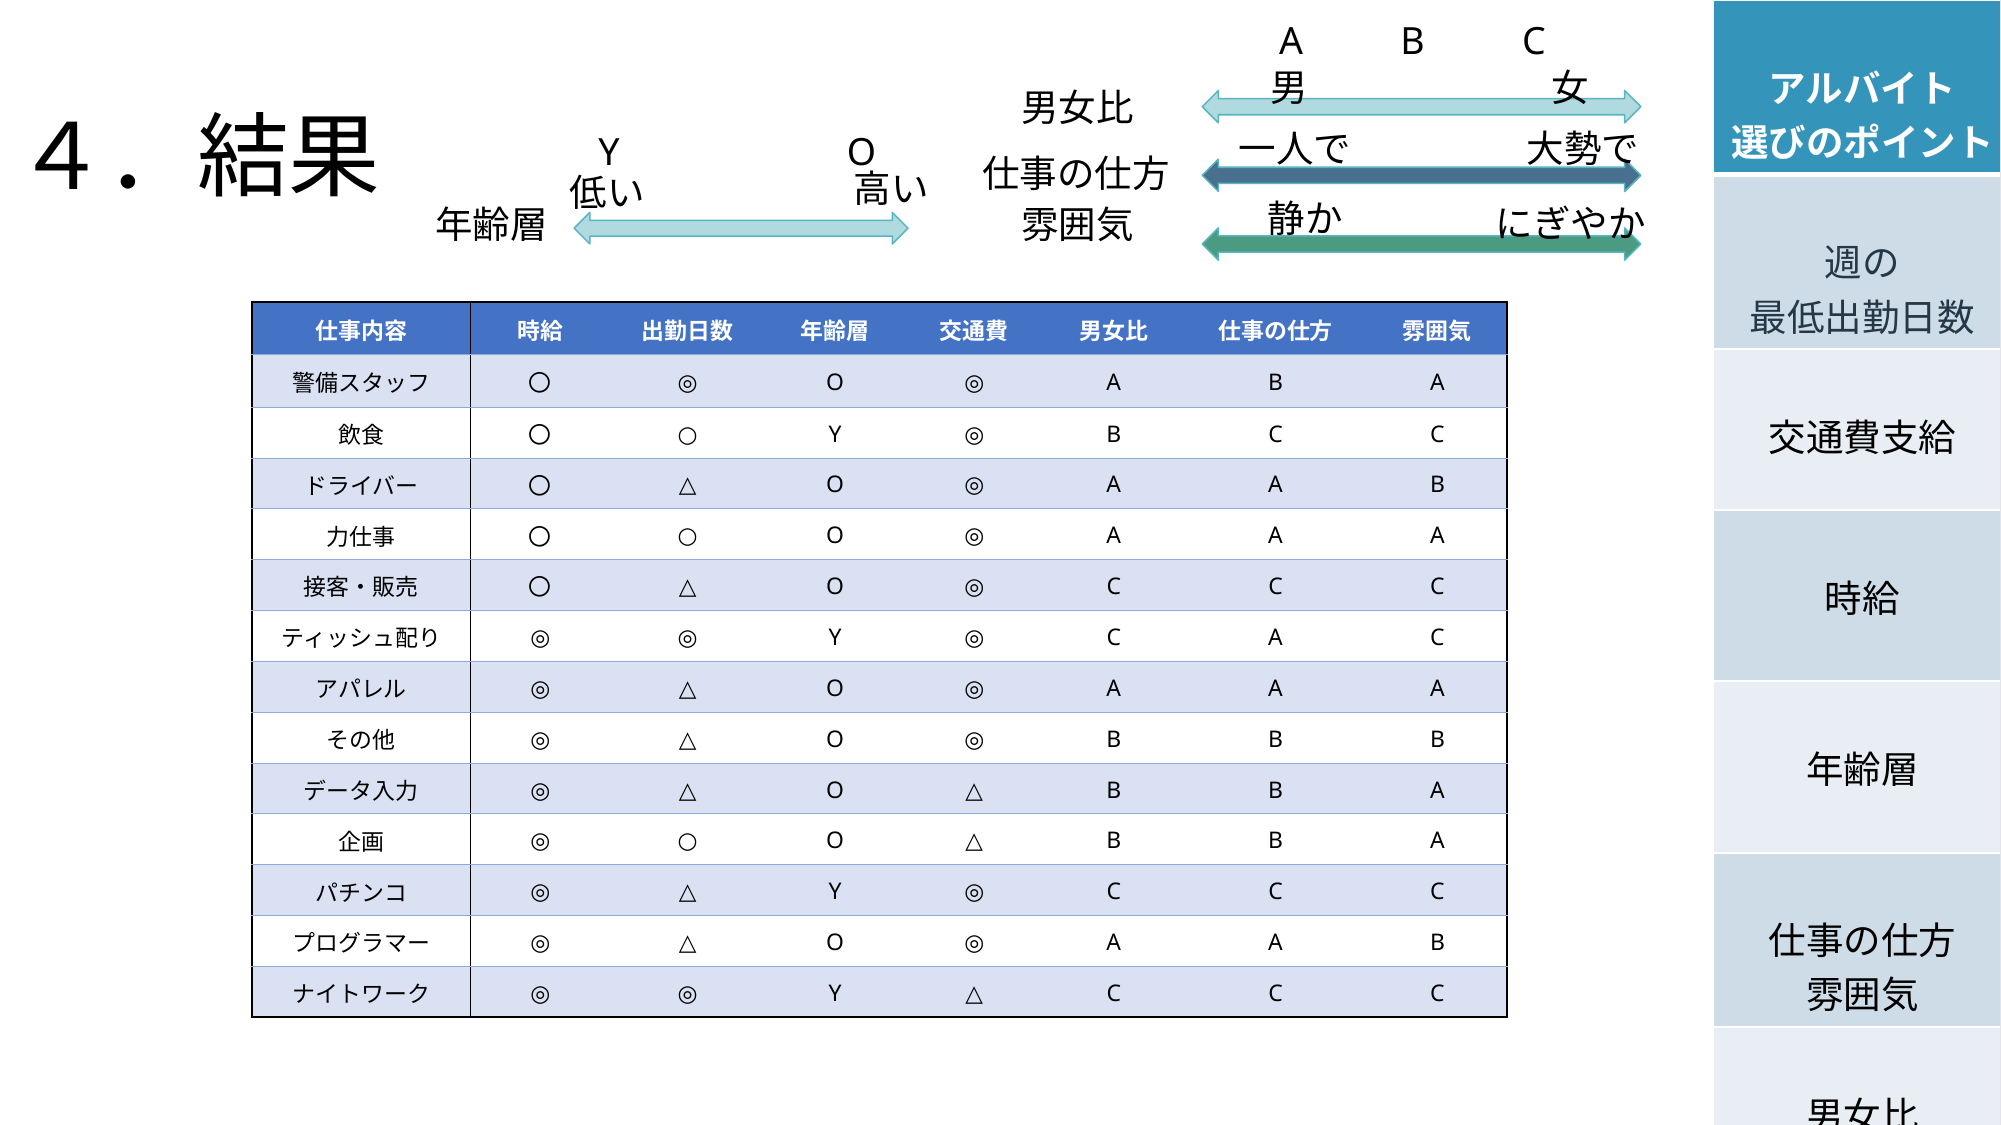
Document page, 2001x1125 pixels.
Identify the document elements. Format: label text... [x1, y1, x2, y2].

text_box [1201, 158, 1640, 193]
table_cell 警備スタッフ [253, 355, 470, 407]
text_box 年齢層 [420, 193, 566, 254]
table_cell ドライバー [253, 459, 470, 508]
table_cell ナイトワーク [253, 967, 470, 1016]
table_cell ◎ [905, 611, 1044, 661]
table_cell ○ [610, 408, 765, 458]
table_cell ◎ [905, 916, 1044, 966]
table_header アルバイト 選びのポイント [1714, 1, 2000, 172]
table_cell A [1368, 814, 1506, 864]
table_cell O [765, 560, 905, 610]
table_cell ◎ [471, 916, 610, 966]
table_cell B [1044, 408, 1184, 458]
table_cell ◎ [905, 662, 1044, 712]
table_cell △ [610, 662, 765, 712]
text_box 仕事の仕方 [984, 142, 1196, 203]
text_box 高い [839, 181, 984, 218]
table_cell ◎ [471, 611, 610, 661]
table_cell A [1368, 764, 1506, 813]
table_cell B [1184, 355, 1368, 407]
table_cell Y [765, 865, 905, 915]
table_cell C [1044, 611, 1184, 661]
table_cell 男女比 [1714, 1028, 2000, 1125]
table_header 年齢層 [765, 303, 905, 354]
table_cell その他 [253, 713, 470, 763]
table_cell A [1184, 611, 1368, 661]
text_box [1201, 227, 1634, 261]
table_cell △ [610, 459, 765, 508]
table_header 仕事の仕方 [1184, 303, 1368, 354]
table_cell O [765, 814, 905, 864]
table_cell A [1368, 662, 1506, 712]
table_cell C [1368, 560, 1506, 610]
table_cell C [1368, 865, 1506, 915]
table_cell A [1184, 916, 1368, 966]
table_cell ◎ [905, 560, 1044, 610]
table_cell ◎ [471, 865, 610, 915]
table_cell 〇 [471, 509, 610, 559]
table_cell A [1184, 662, 1368, 712]
table_cell ◎ [471, 764, 610, 813]
text_box にぎやか [1480, 192, 1684, 252]
table_cell ◎ [905, 355, 1044, 407]
table_cell C [1368, 408, 1506, 458]
title ４．結果 [0, 0, 1590, 218]
table_cell △ [610, 865, 765, 915]
table_cell 飲食 [253, 408, 470, 458]
table_cell A [1044, 355, 1184, 407]
table_cell A [1044, 509, 1184, 559]
table_cell 〇 [471, 560, 610, 610]
text_box 男 [1256, 56, 1402, 117]
table_cell △ [905, 764, 1044, 813]
table_cell 接客・販売 [253, 560, 470, 610]
table_cell ◎ [905, 408, 1044, 458]
table_cell ○ [610, 814, 765, 864]
table_cell B [1044, 764, 1184, 813]
table_cell △ [610, 713, 765, 763]
table_cell 企画 [253, 814, 470, 864]
table_cell A [1368, 509, 1506, 559]
table_header 雰囲気 [1368, 303, 1506, 354]
text_box 一人で [1224, 117, 1370, 178]
table_cell ◎ [610, 611, 765, 661]
table_cell B [1368, 713, 1506, 763]
table_cell △ [610, 916, 765, 966]
text_box 大勢で [1511, 117, 1657, 178]
table_header 男女比 [1044, 303, 1184, 354]
table_cell B [1368, 916, 1506, 966]
table_cell ◎ [610, 355, 765, 407]
table_cell データ入力 [253, 764, 470, 813]
table_cell O [765, 509, 905, 559]
text_box [1402, 97, 1536, 116]
table_cell ◎ [905, 865, 1044, 915]
table_cell C [1368, 967, 1506, 1016]
table_cell ◎ [905, 713, 1044, 763]
table_cell ◎ [905, 509, 1044, 559]
text_box A B C [1264, 10, 1703, 70]
text_box [573, 218, 909, 245]
table_cell ◎ [610, 967, 765, 1016]
table_header 出勤日数 [610, 303, 765, 354]
table_cell C [1044, 967, 1184, 1016]
table_cell パチンコ [253, 865, 470, 915]
table_cell 時給 [1714, 511, 2000, 680]
table_cell B [1184, 814, 1368, 864]
table_header 仕事内容 [253, 303, 470, 354]
table_cell B [1044, 814, 1184, 864]
text_box 低い [554, 161, 700, 221]
table_cell ◎ [905, 459, 1044, 508]
table_cell プログラマー [253, 916, 470, 966]
table_cell A [1044, 662, 1184, 712]
table_cell O [765, 459, 905, 508]
table_cell B [1184, 764, 1368, 813]
table_cell ◎ [471, 967, 610, 1016]
table_cell A [1044, 916, 1184, 966]
table_cell C [1184, 865, 1368, 915]
table_cell B [1044, 713, 1184, 763]
text_box 男女比 [1006, 76, 1152, 137]
table_cell △ [610, 560, 765, 610]
table_cell 仕事の仕方 雰囲気 [1714, 854, 2000, 1026]
table_cell ティッシュ配り [253, 611, 470, 661]
table_cell O [765, 916, 905, 966]
text_box 女 [1536, 56, 1682, 117]
table_cell A [1184, 509, 1368, 559]
text_box 雰囲気 [1006, 194, 1152, 254]
text_box [1201, 89, 1256, 124]
table_cell ◎ [471, 662, 610, 712]
table_cell C [1184, 560, 1368, 610]
table_cell C [1368, 611, 1506, 661]
table_cell 交通費支給 [1714, 350, 2000, 509]
text_box Y O [583, 120, 1022, 181]
table_cell C [1044, 560, 1184, 610]
table_cell Y [765, 967, 905, 1016]
table_cell B [1184, 713, 1368, 763]
table_cell 〇 [471, 355, 610, 407]
table_cell ◎ [471, 713, 610, 763]
table_cell C [1184, 408, 1368, 458]
table_cell Y [765, 408, 905, 458]
table_cell △ [905, 967, 1044, 1016]
table_header 時給 [471, 303, 610, 354]
table_cell △ [905, 814, 1044, 864]
table_cell O [765, 662, 905, 712]
table_cell 年齢層 [1714, 682, 2000, 852]
table_cell △ [610, 764, 765, 813]
table_cell ○ [610, 509, 765, 559]
table_cell O [765, 355, 905, 407]
table_cell C [1044, 865, 1184, 915]
table_cell ◎ [471, 814, 610, 864]
table_cell A [1368, 355, 1506, 407]
table_cell 〇 [471, 408, 610, 458]
table_cell 〇 [471, 459, 610, 508]
table_cell O [765, 764, 905, 813]
table_cell O [765, 713, 905, 763]
table_cell A [1044, 459, 1184, 508]
table_cell 力仕事 [253, 509, 470, 559]
table_cell A [1184, 459, 1368, 508]
table_cell アパレル [253, 662, 470, 712]
table_cell B [1368, 459, 1506, 508]
table_cell 週の 最低出勤日数 [1714, 177, 2000, 348]
table_cell C [1184, 967, 1368, 1016]
text_box 静か [1253, 188, 1399, 248]
table_header 交通費 [905, 303, 1044, 354]
table_cell Y [765, 611, 905, 661]
